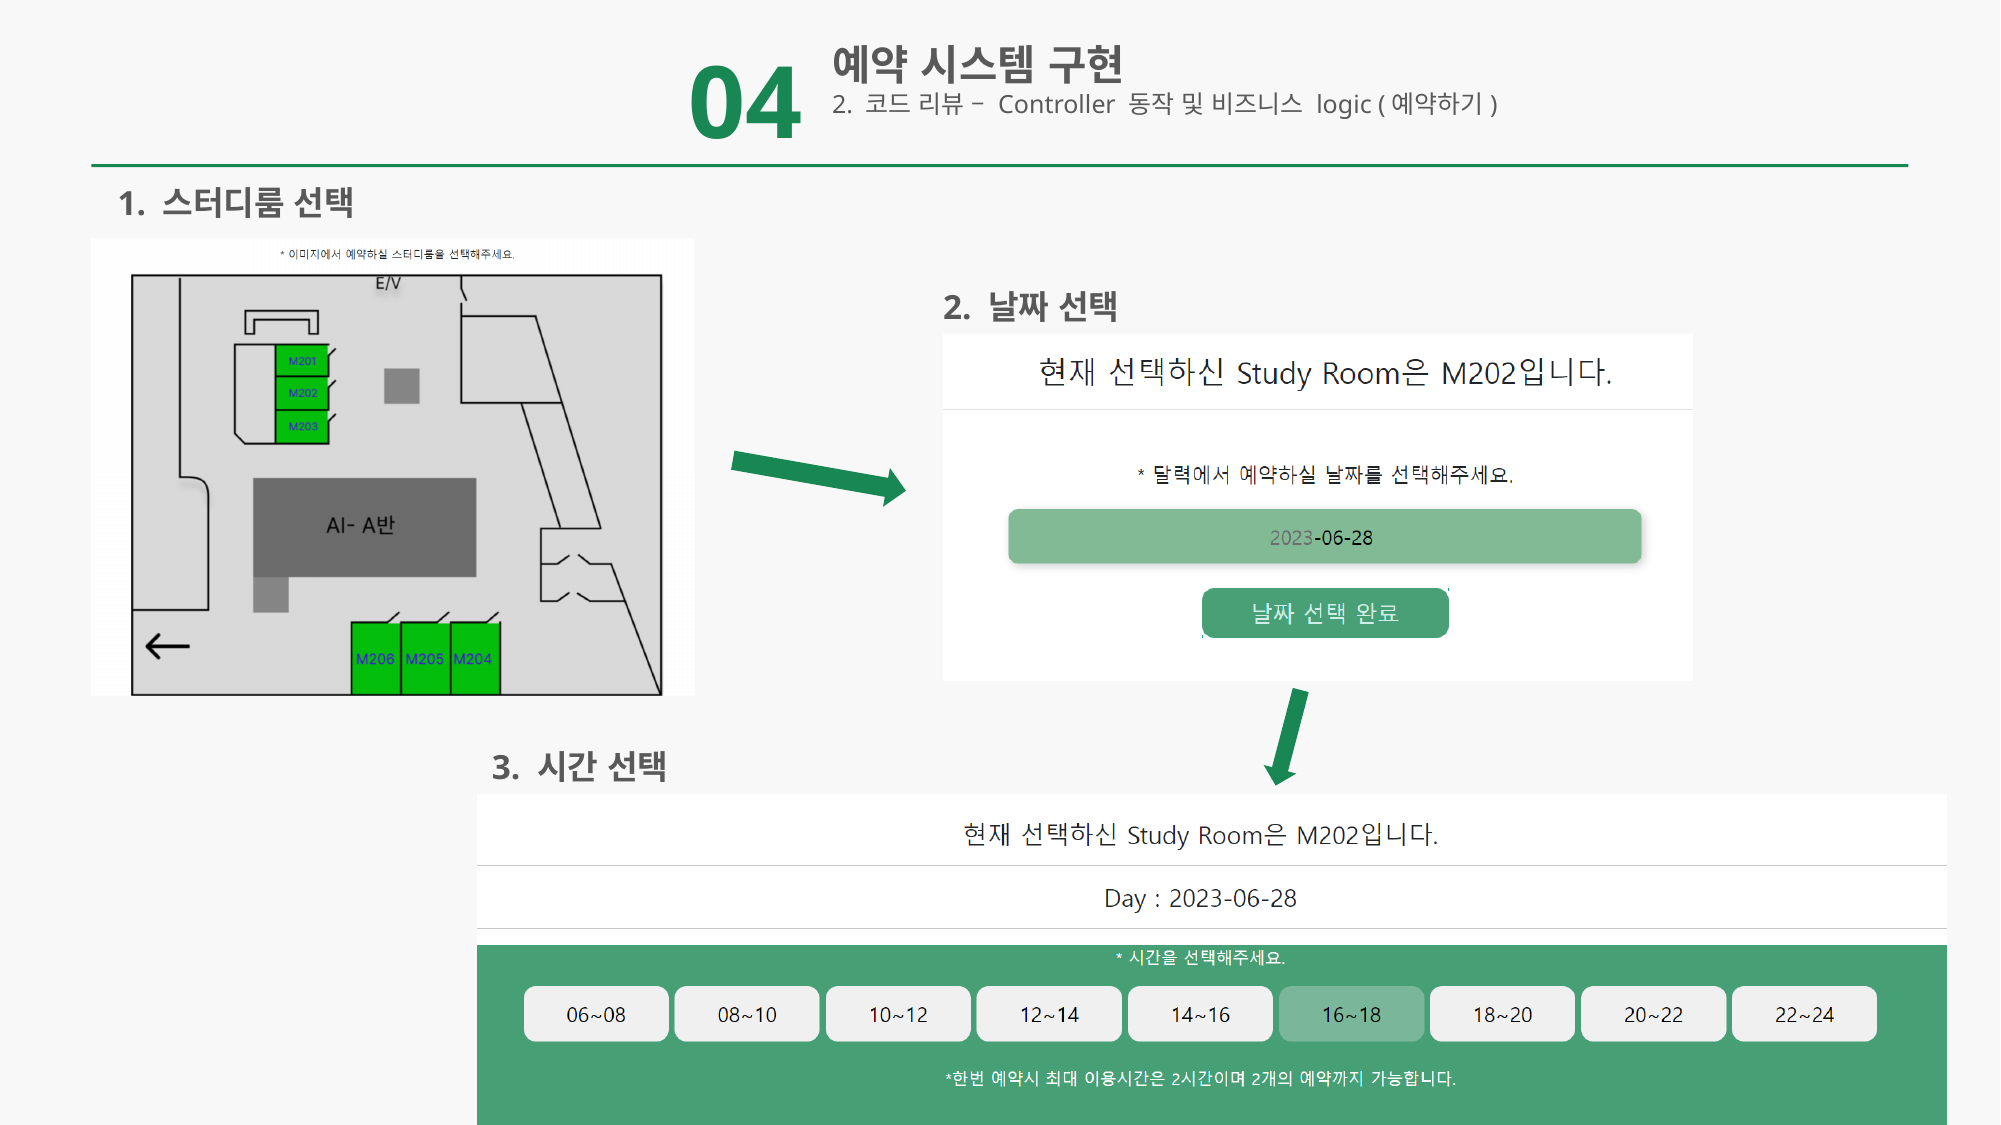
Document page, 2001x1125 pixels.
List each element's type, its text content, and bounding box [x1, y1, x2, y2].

picture [91, 238, 695, 696]
text_box [90, 163, 673, 168]
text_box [673, 30, 1524, 168]
text_box 2. 날짜 선택 [928, 278, 1266, 334]
text_box [1263, 687, 1309, 786]
picture [477, 794, 1947, 1125]
picture [943, 334, 1693, 681]
text_box [731, 450, 906, 507]
text_box 3. 시간 선택 [477, 738, 815, 794]
text_box 1. 스터디룸 선택 [102, 175, 440, 230]
text_box [1524, 163, 1909, 168]
